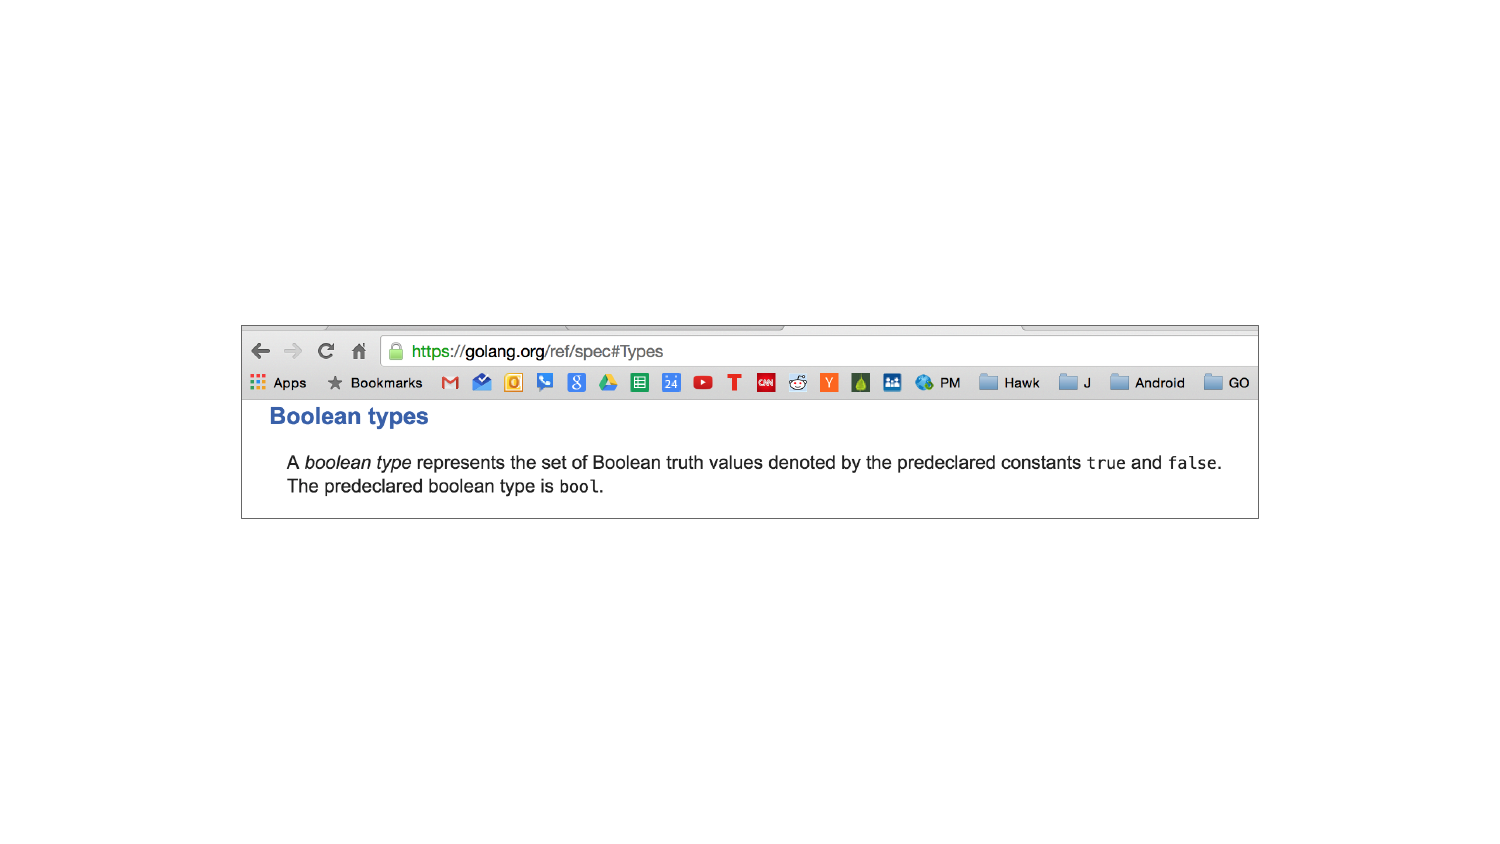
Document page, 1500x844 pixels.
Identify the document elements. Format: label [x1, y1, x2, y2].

picture [241, 325, 1258, 518]
